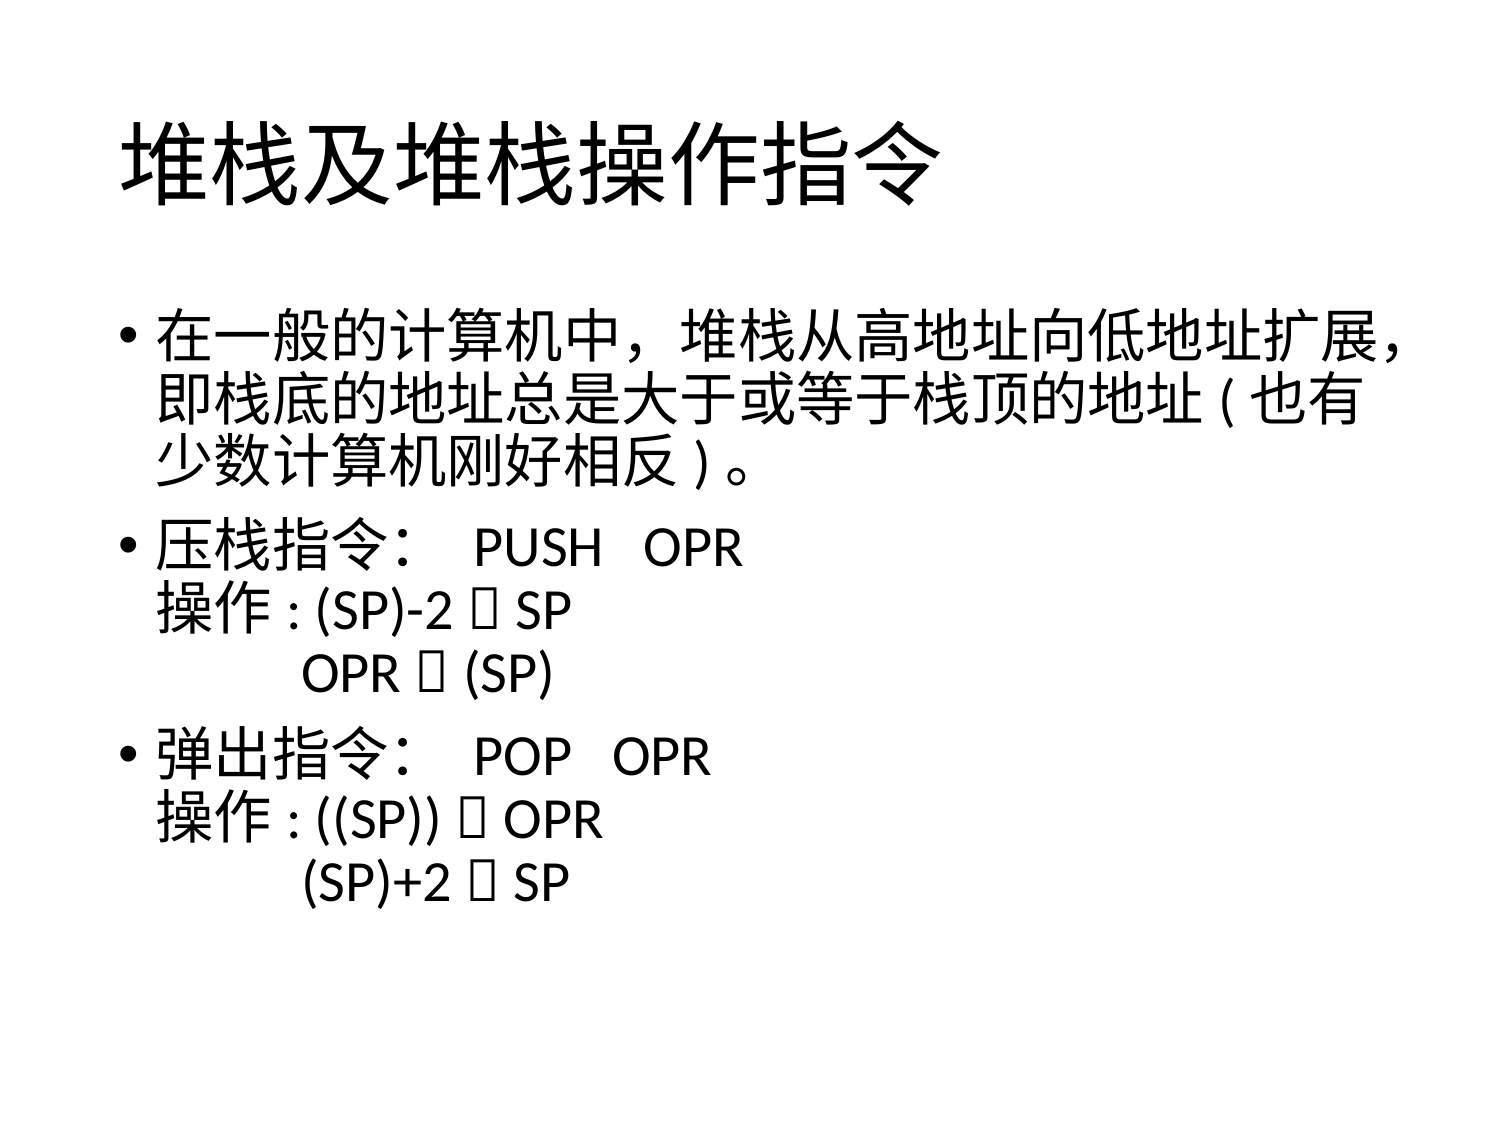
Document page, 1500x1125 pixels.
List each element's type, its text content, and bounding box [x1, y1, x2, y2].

title 堆栈及堆栈操作指令 [103, 59, 1397, 278]
list 在一般的计算机中，堆栈从高地址向低地址扩展，即栈底的地址总是大于或等于栈顶的地址(也有少数计算机刚好相反)。 压栈指令： PUSH OPR 操作: (SP)-2  SP OPR  (SP) 弹出指令： POP OPR 操作: ((SP))  OPR (SP)+2  SP [103, 299, 1397, 1014]
